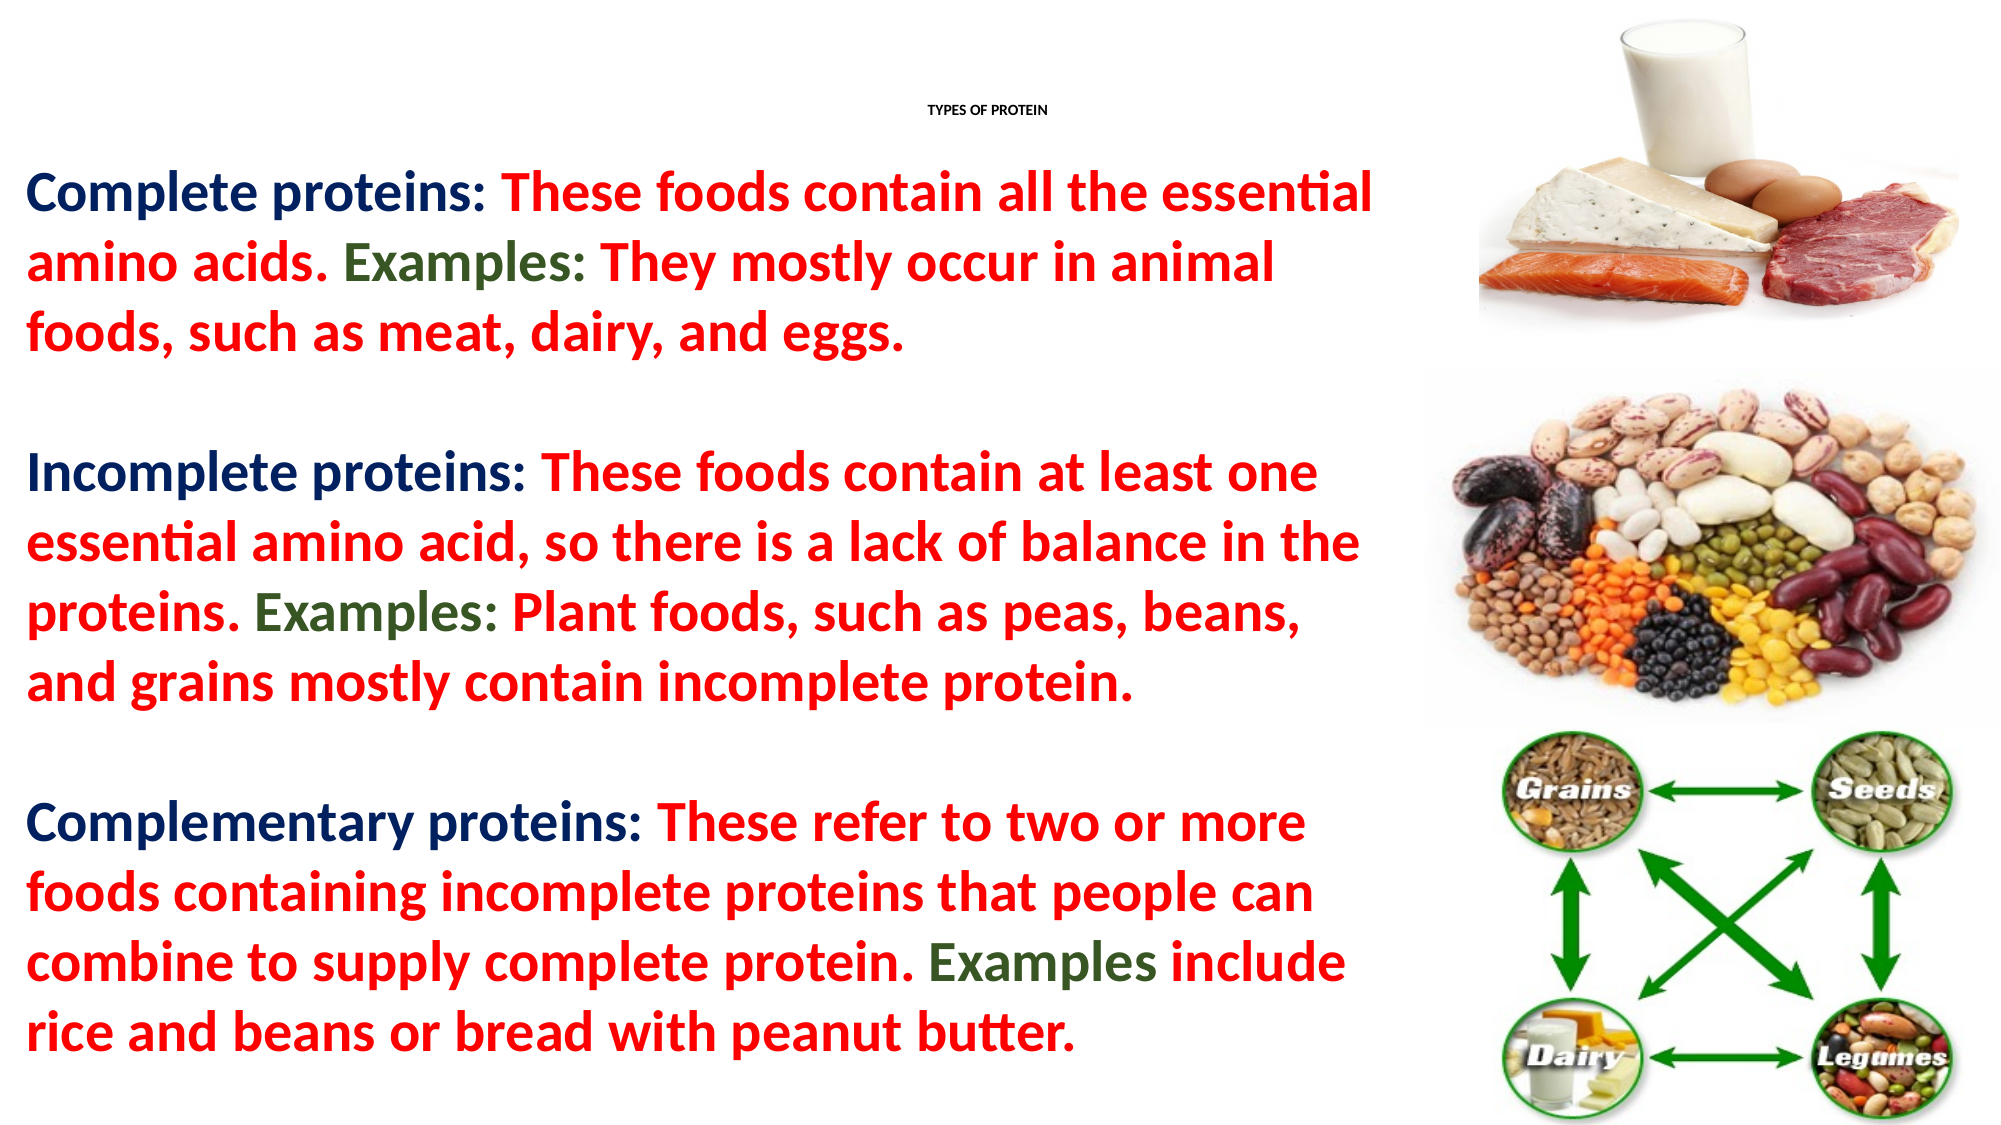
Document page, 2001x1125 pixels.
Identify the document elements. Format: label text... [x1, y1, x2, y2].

title TYPES OF PROTEIN [125, 93, 1479, 146]
text_box Complete proteins: These foods contain all the essential amino acids. Examples: They mostly occur in animal foods, such as meat, dairy, and eggs. Incomplete proteins: These foods contain at least one essential amino acid, so there is a lack of balance in the proteins. Examples: Plant foods, such as peas, beans, and grains mostly contain incomplete protein. Complementary proteins: These refer to two or more foods containing incomplete proteins that people can combine to supply complete protein. Examples include rice and beans or bread with peanut butter. [11, 145, 1417, 1071]
picture [1479, 0, 1959, 359]
picture [1424, 367, 2000, 1125]
